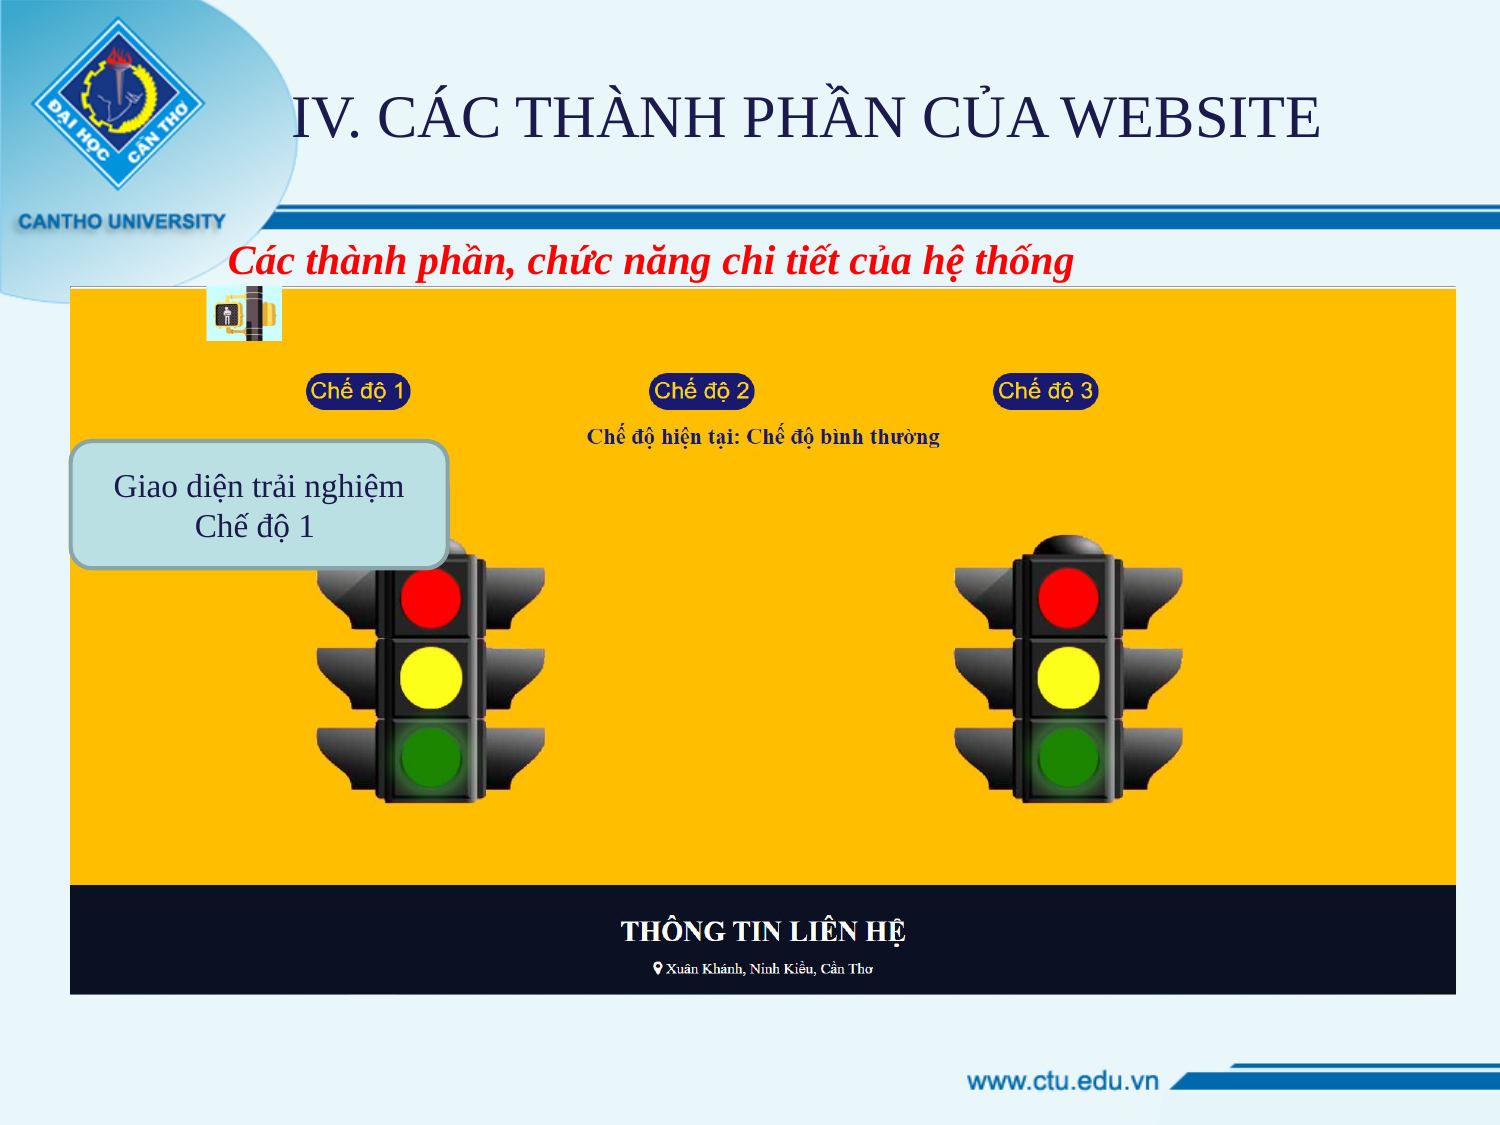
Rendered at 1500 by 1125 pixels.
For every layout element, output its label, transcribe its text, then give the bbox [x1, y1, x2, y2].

text_box IV. CÁC THÀNH PHẦN CỦA WEBSITE [291, 76, 1386, 150]
text_box Các thành phần, chức năng chi tiết của hệ thống [202, 225, 1198, 284]
picture [0, 0, 1500, 1125]
